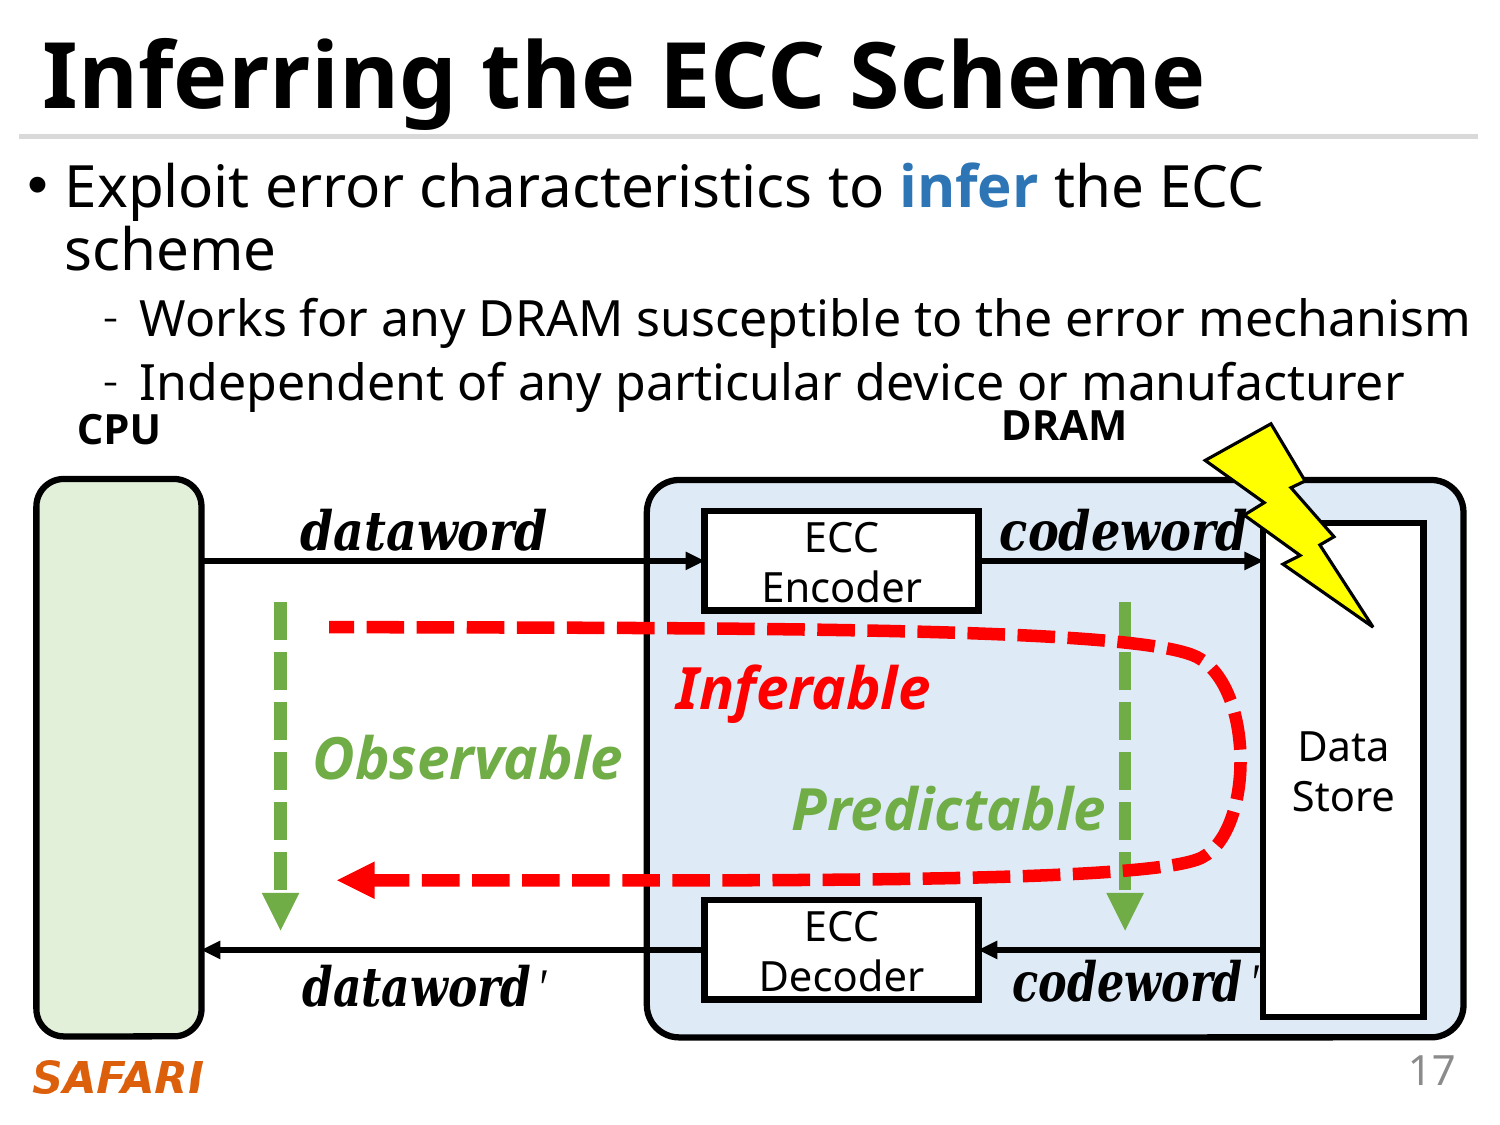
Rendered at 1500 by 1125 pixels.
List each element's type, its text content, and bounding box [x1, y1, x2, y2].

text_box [36, 390, 1464, 1038]
title Inferring the ECC Scheme [27, 21, 1487, 122]
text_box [280, 601, 655, 931]
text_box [692, 601, 1206, 627]
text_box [655, 627, 1241, 881]
list Exploit error characteristics to infer the ECC scheme Works for any DRAM susceptible to the error mechanism Independent of any particular device or manufacturer [12, 149, 1487, 345]
picture [31, 1051, 209, 1104]
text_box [692, 881, 1206, 931]
